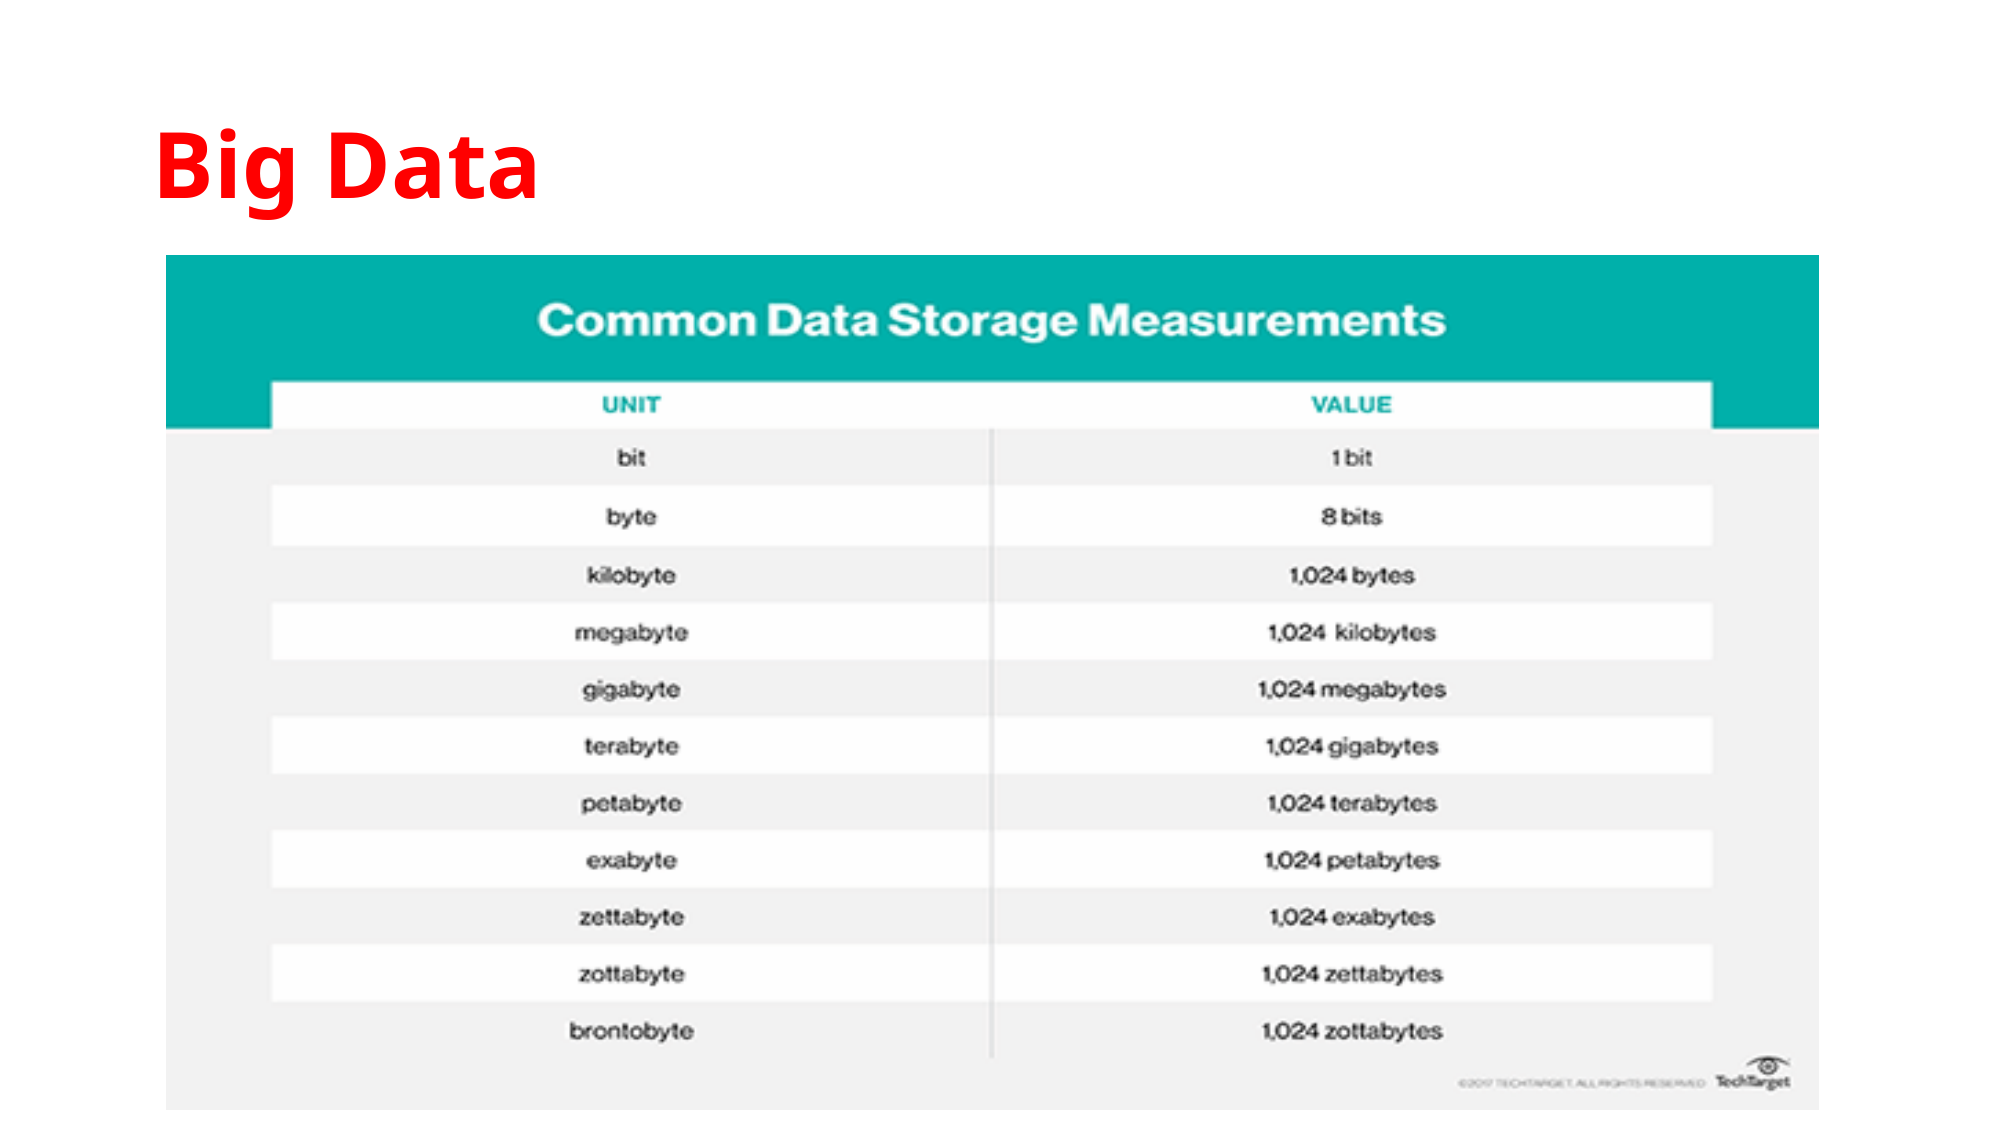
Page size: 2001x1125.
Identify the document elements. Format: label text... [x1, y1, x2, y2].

title Big Data [137, 59, 1863, 278]
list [166, 255, 1819, 1110]
